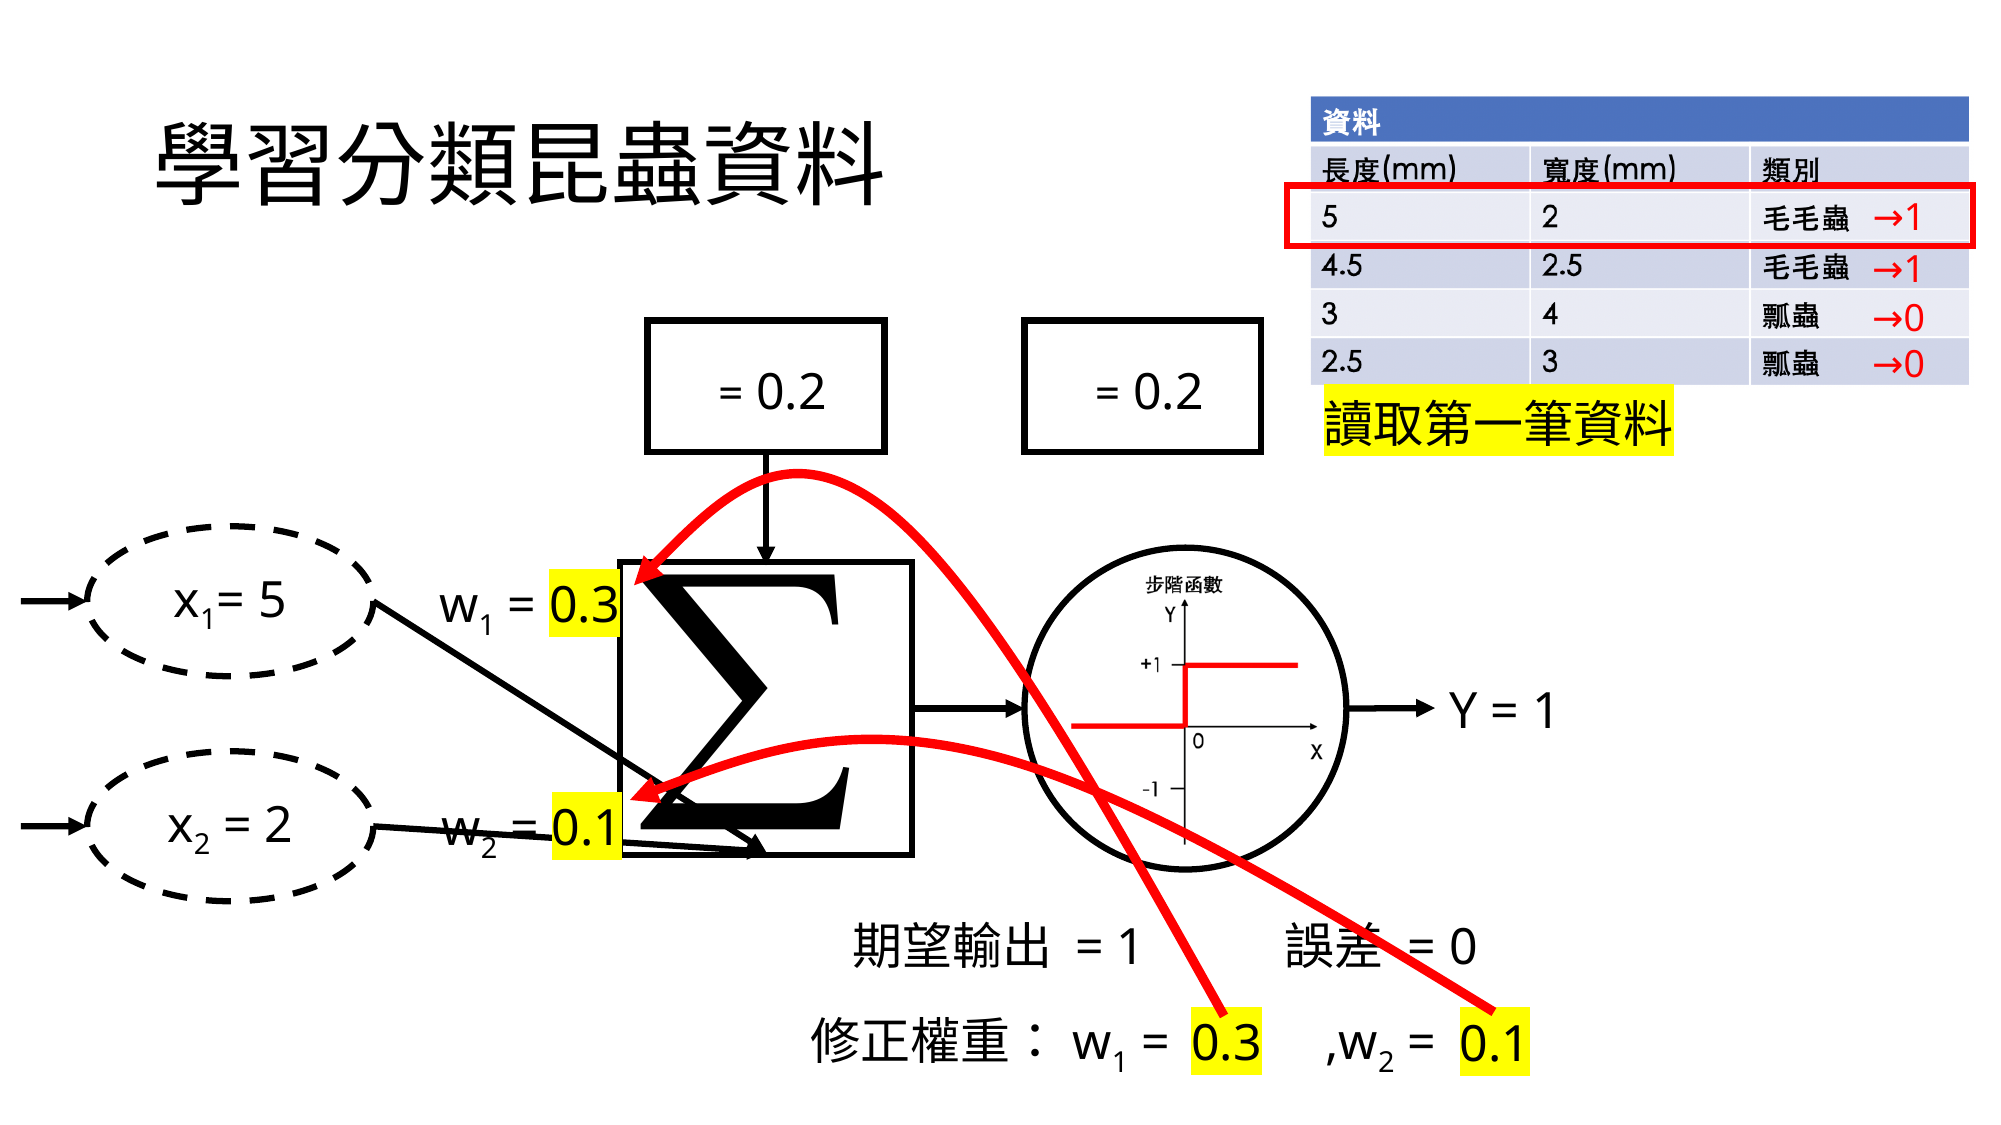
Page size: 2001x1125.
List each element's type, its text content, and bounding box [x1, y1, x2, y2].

picture [1051, 561, 1364, 856]
text_box 讀取第一筆資料 [1308, 393, 1689, 460]
text_box [1286, 184, 1306, 247]
text_box [1118, 546, 1253, 561]
text_box 0.1 [1444, 1003, 1545, 1079]
title 學習分類昆蟲資料 [137, 59, 1863, 278]
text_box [373, 601, 623, 708]
text_box 0.3 [1176, 1003, 1277, 1078]
text_box [1026, 618, 1051, 714]
text_box 期望輸出 = 10000 誤差 = 00000 修正權重：w1 = 00000,w2 = 00000 [795, 907, 1607, 1086]
text_box x1= 5 [86, 525, 375, 678]
text_box [1080, 911, 1225, 1017]
text_box [629, 738, 1495, 1013]
text_box w1 = 0.3 [424, 565, 635, 649]
text_box [1233, 856, 1253, 861]
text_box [373, 708, 623, 827]
text_box [634, 474, 1051, 772]
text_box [1306, 94, 1974, 393]
text_box Y = 1 [1434, 670, 1576, 746]
text_box x2 = 2 [86, 750, 375, 903]
text_box w2 = 0.1 [426, 788, 638, 872]
